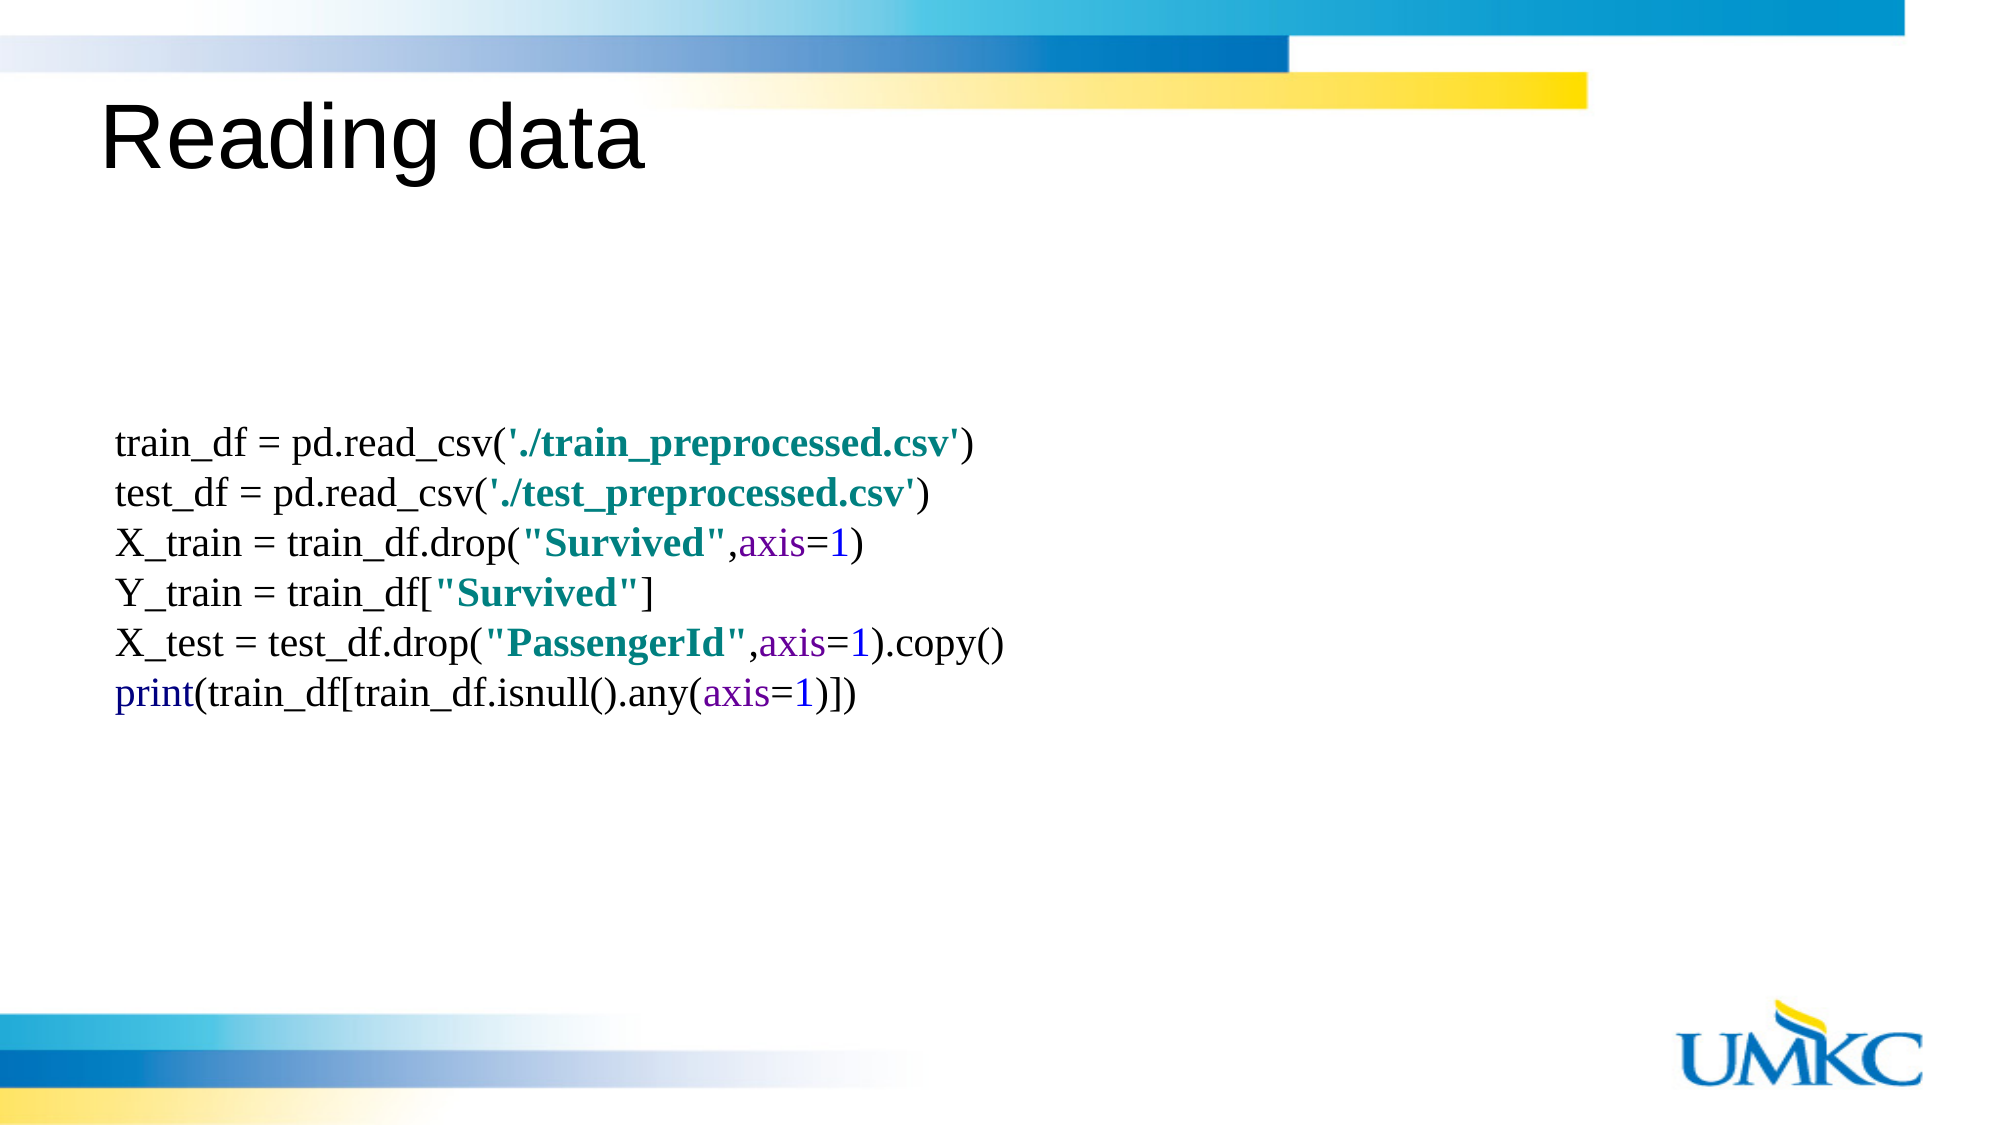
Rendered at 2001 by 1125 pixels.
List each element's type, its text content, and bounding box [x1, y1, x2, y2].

list train_df = pd.read_csv('./train_preprocessed.csv') test_df = pd.read_csv('./test_preprocessed.csv') X_train = train_df.drop("Survived",axis=1) Y_train = train_df["Survived"] X_test = test_df.drop("PassengerId",axis=1).copy() print(train_df[train_df.isnull().any(axis=1)]) [99, 263, 1024, 916]
title Reading data [99, 44, 1900, 233]
picture [0, 0, 2001, 1125]
